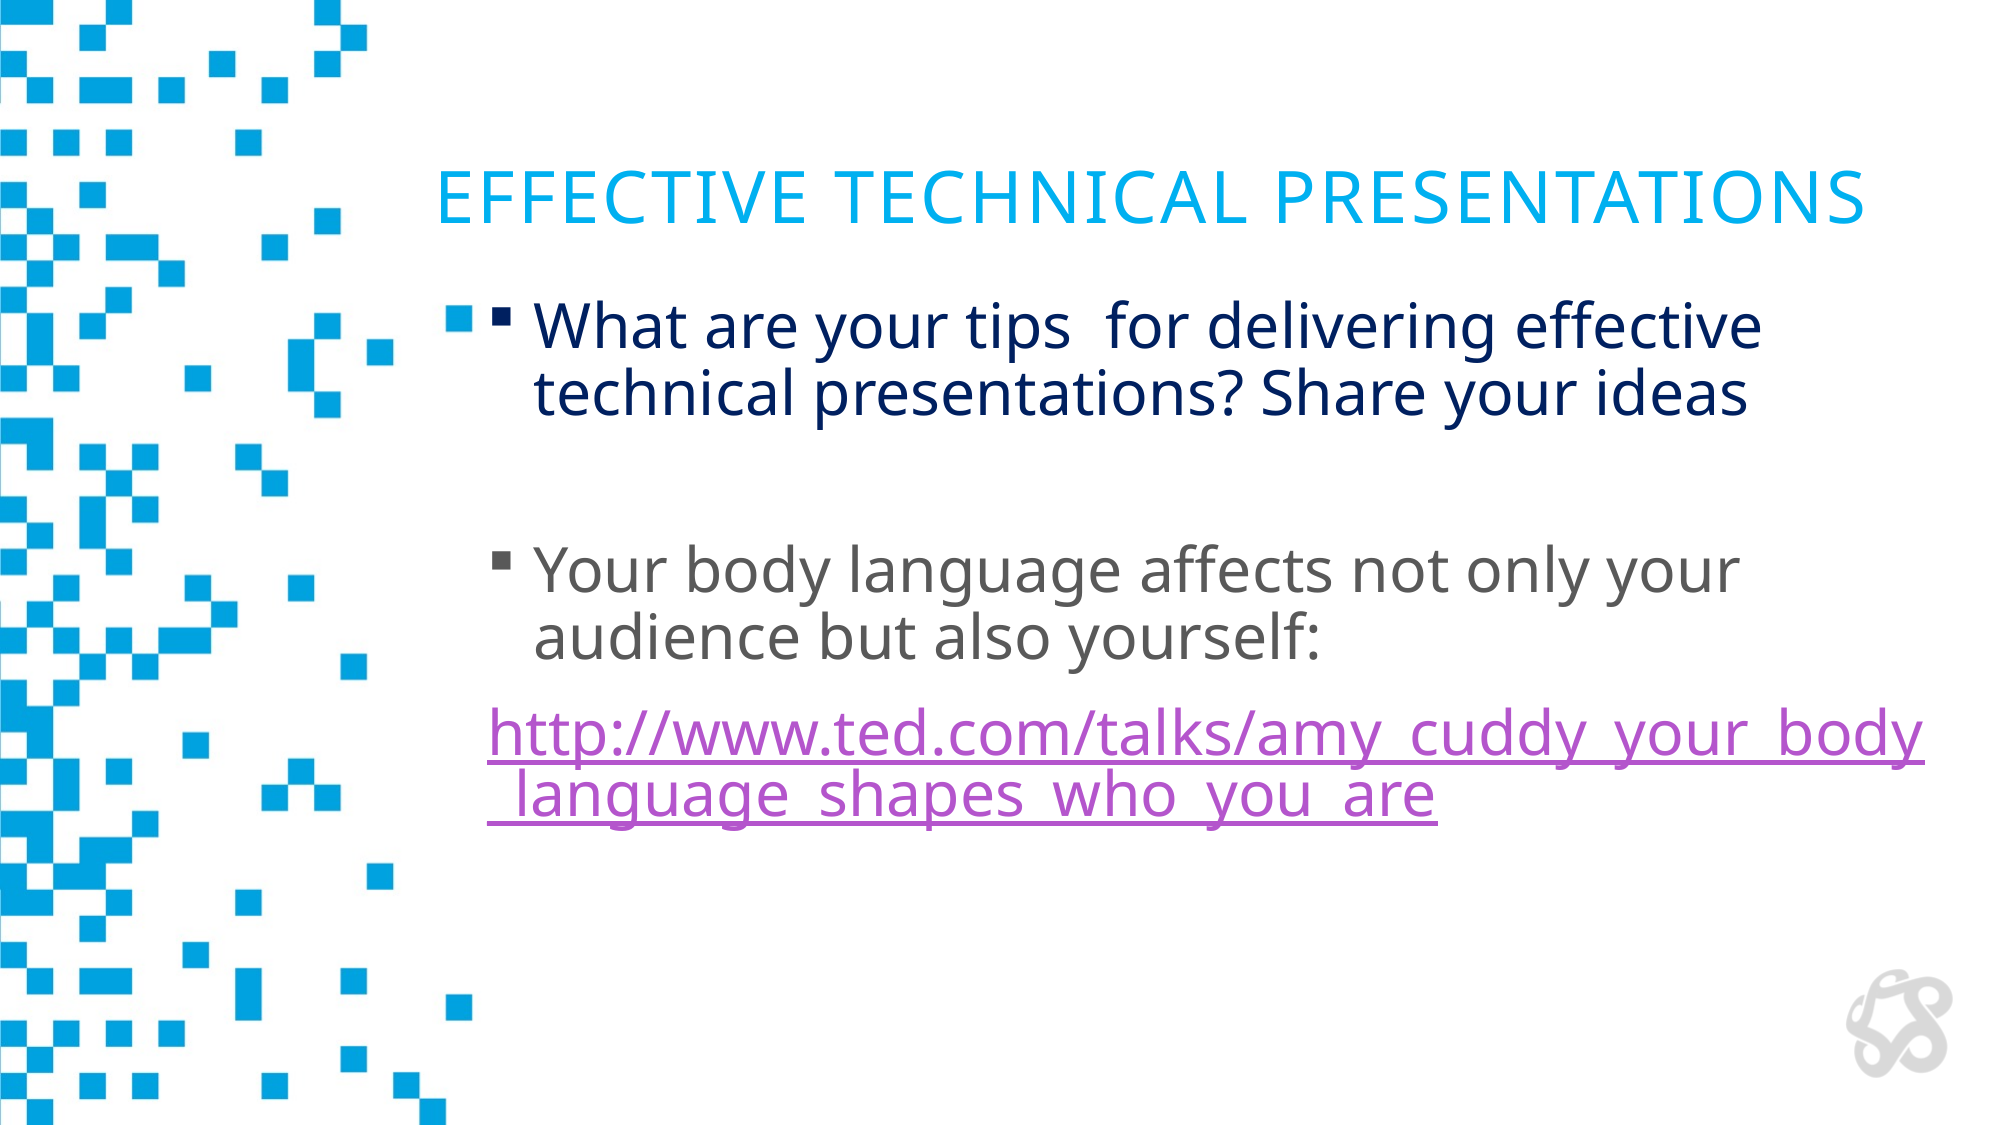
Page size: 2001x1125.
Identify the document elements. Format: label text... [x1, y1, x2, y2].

list What are your tips for delivering effective technical presentations? Share your ideas Your body language affects not only your audience but also yourself: http://www.ted.com/talks/amy_cuddy_your_body_language_shapes_who_you_are [472, 286, 1961, 1037]
title Effective technical presentations [419, 107, 1908, 248]
picture [0, 0, 2001, 1125]
